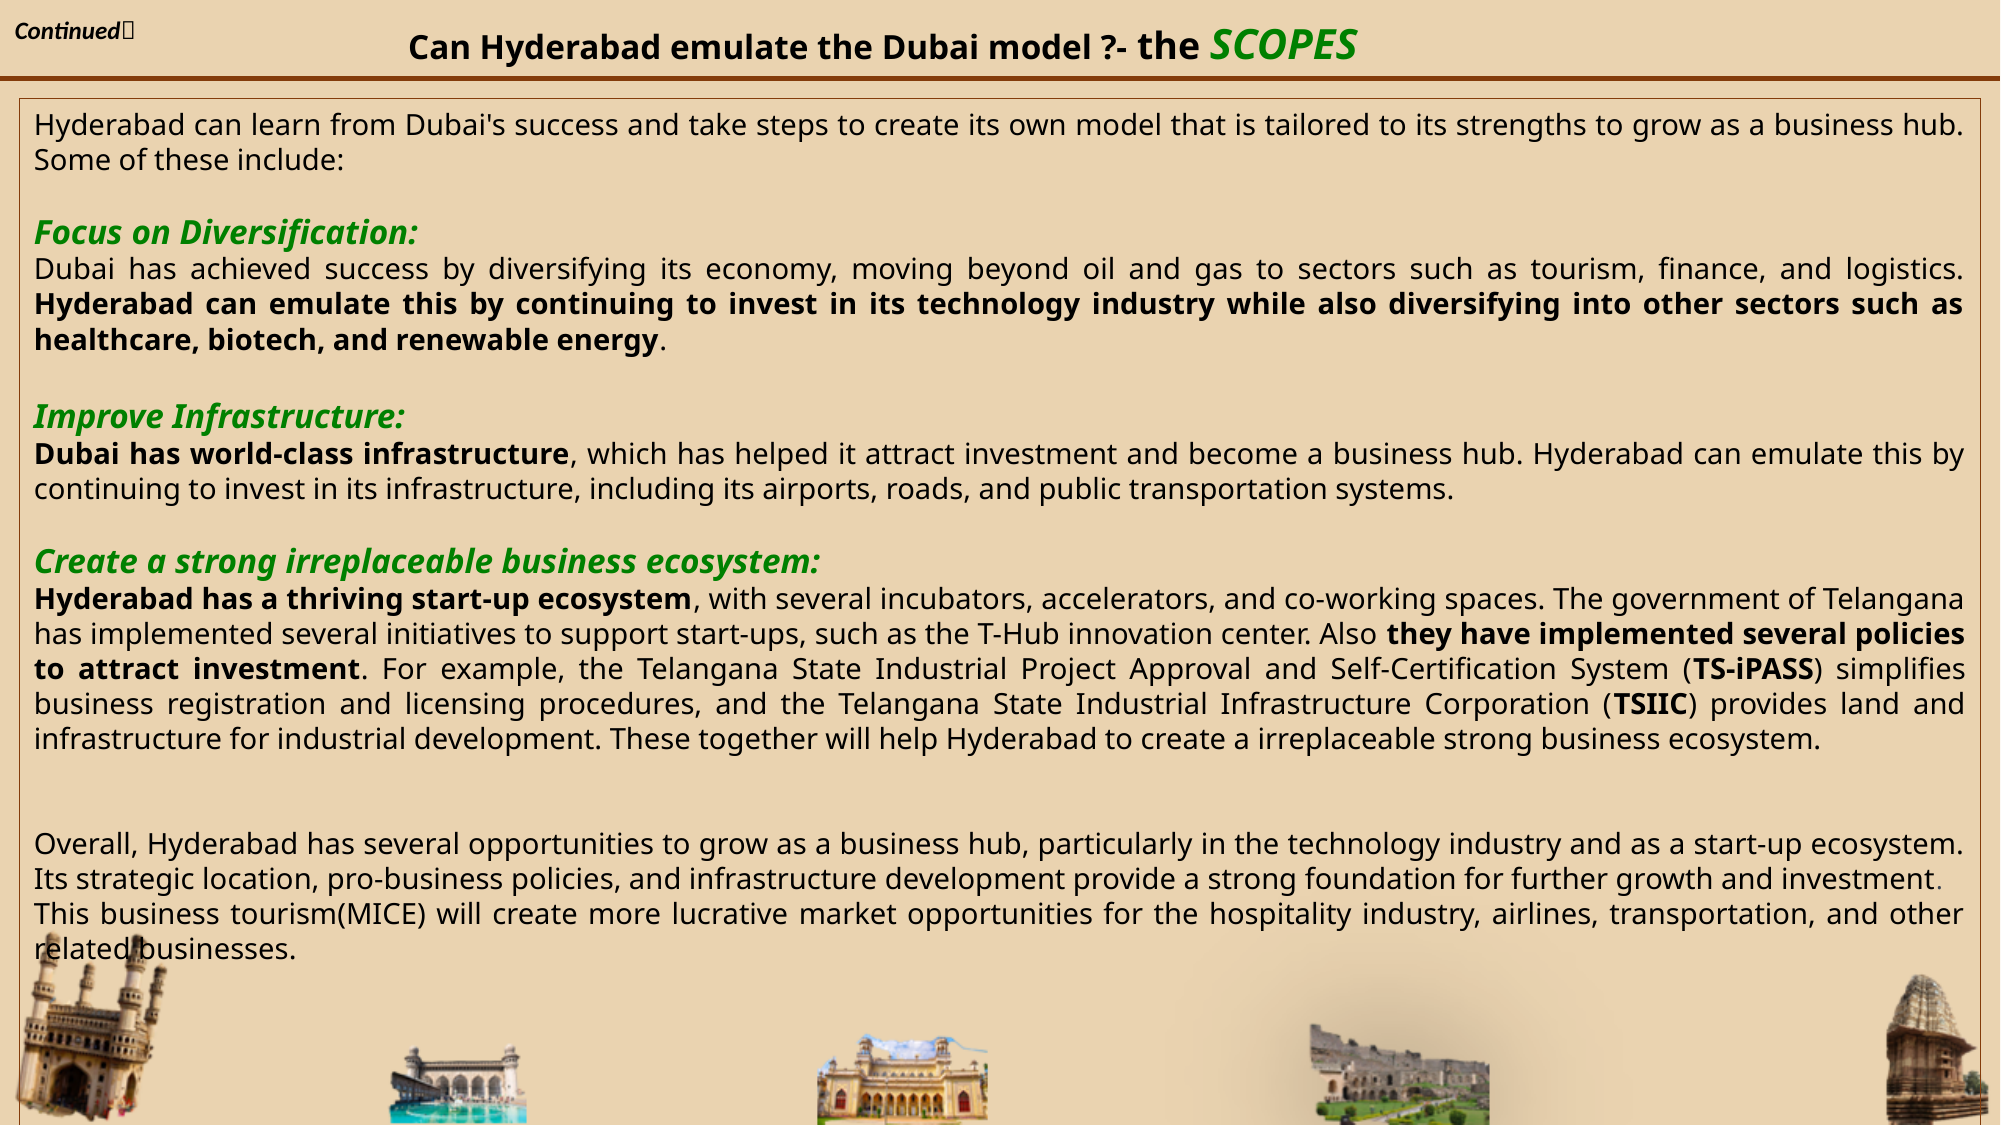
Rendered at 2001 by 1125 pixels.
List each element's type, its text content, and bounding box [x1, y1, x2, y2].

text_box Hyderabad can learn from Dubai's success and take steps to create its own model that is tailored to its strengths to grow as a business hub. Some of these include: Focus on Diversification: Dubai has achieved success by diversifying its economy, moving beyond oil and gas to sectors such as tourism, finance, and logistics. Hyderabad can emulate this by continuing to invest in its technology industry while also diversifying into other sectors such as healthcare, biotech, and renewable energy. Improve Infrastructure: Dubai has world-class infrastructure, which has helped it attract investment and become a business hub. Hyderabad can emulate this by continuing to invest in its infrastructure, including its airports, roads, and public transportation systems. Create a strong irreplaceable business ecosystem: Hyderabad has a thriving start-up ecosystem, with several incubators, accelerators, and co-working spaces. The government of Telangana has implemented several initiatives to support start-ups, such as the T-Hub innovation center. Also they have implemented several policies to attract investment. For example, the Telangana State Industrial Project Approval and Self-Certification System (TS-iPASS) simplifies business registration and licensing procedures, and the Telangana State Industrial Infrastructure Corporation (TSIIC) provides land and infrastructure for industrial development. These together will help Hyderabad to create a irreplaceable strong business ecosystem. Overall, Hyderabad has several opportunities to grow as a business hub, particularly in the technology industry and as a start-up ecosystem. Its strategic location, pro-business policies, and infrastructure development provide a strong foundation for further growth and investment. This business tourism(MICE) will create more lucrative market opportunities for the hospitality industry, airlines, transportation, and other related businesses. [19, 98, 1981, 1125]
text_box Can Hyderabad emulate the Dubai model ?- the SCOPES [393, 10, 1840, 76]
text_box Continued [0, 7, 209, 53]
picture [0, 0, 2001, 1125]
